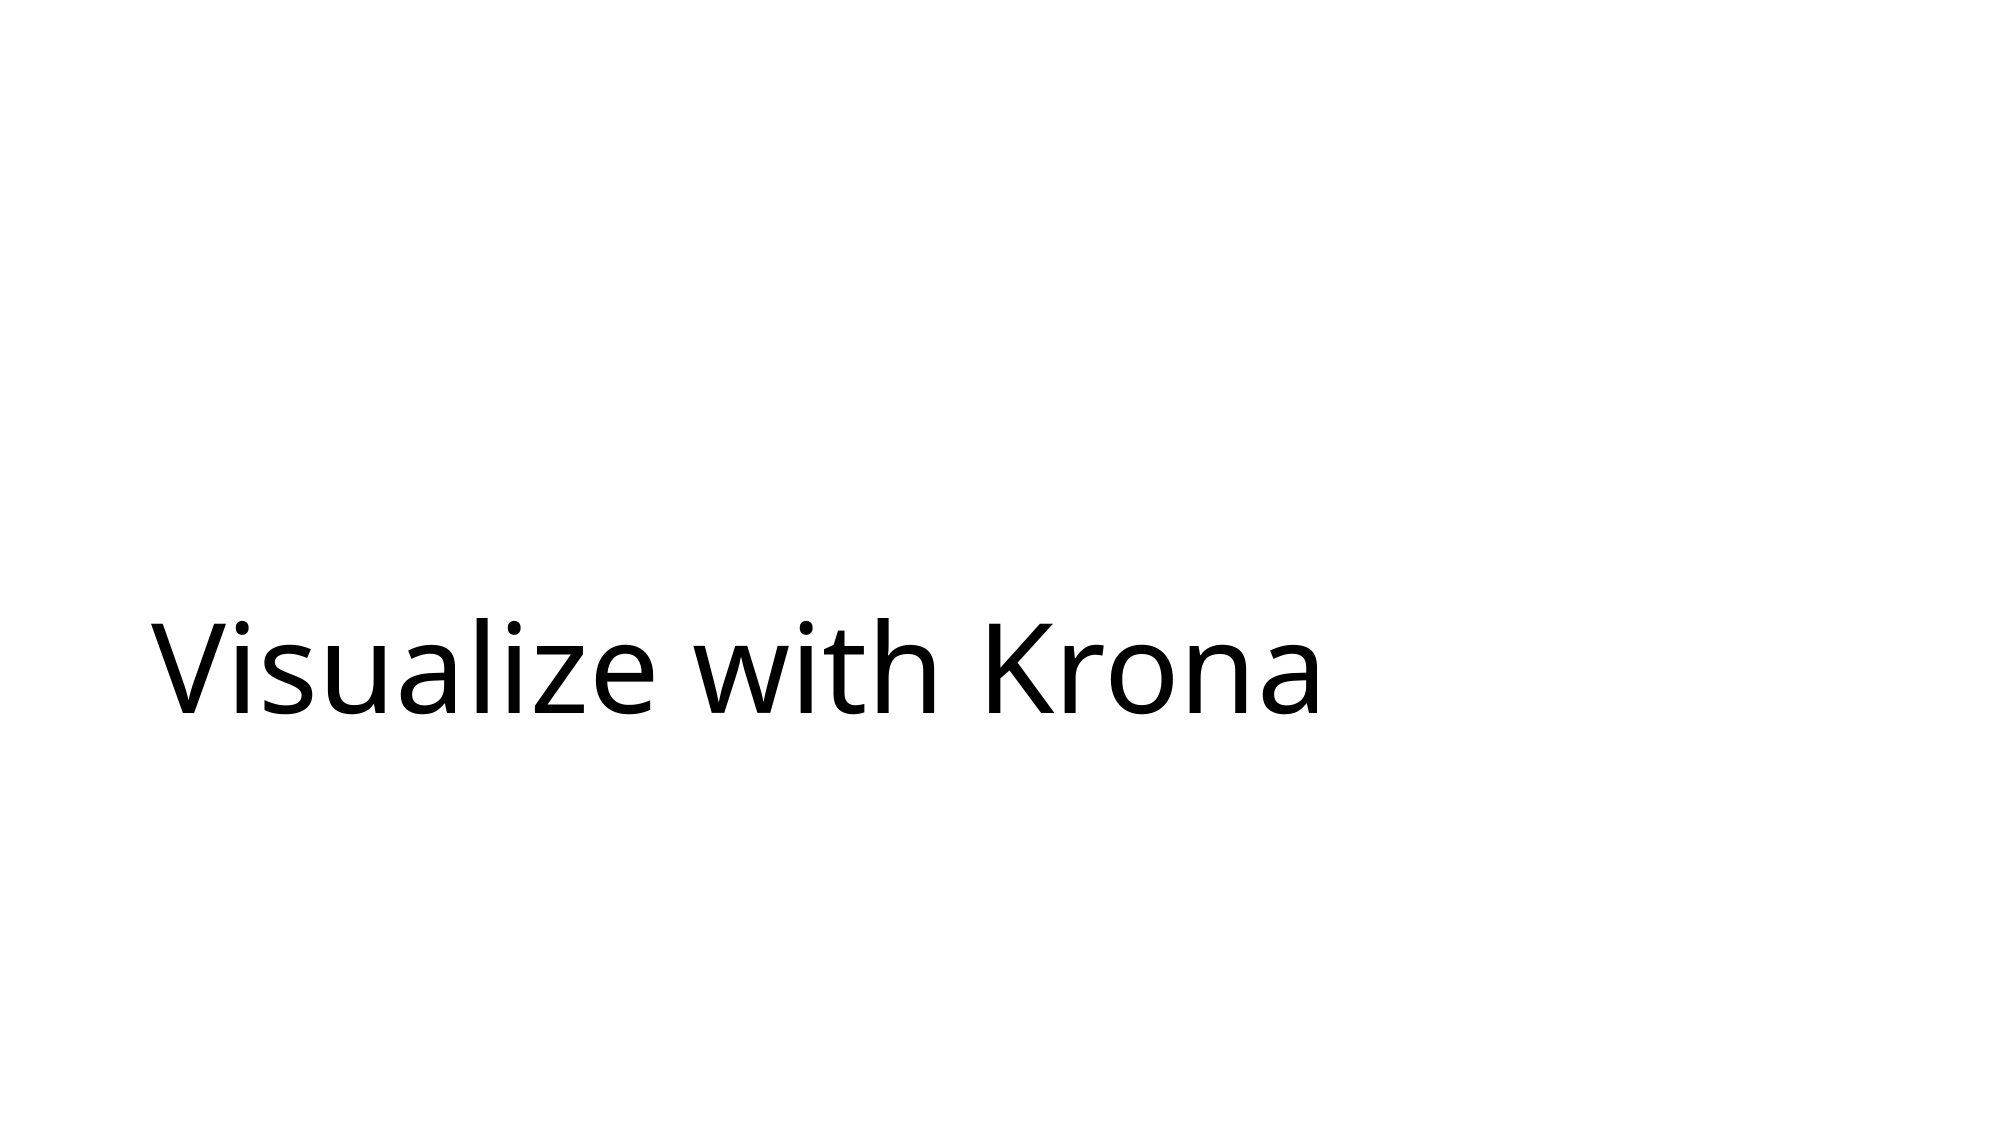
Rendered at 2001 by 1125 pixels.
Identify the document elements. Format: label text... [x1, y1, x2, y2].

title Visualize with Krona [136, 280, 1862, 749]
